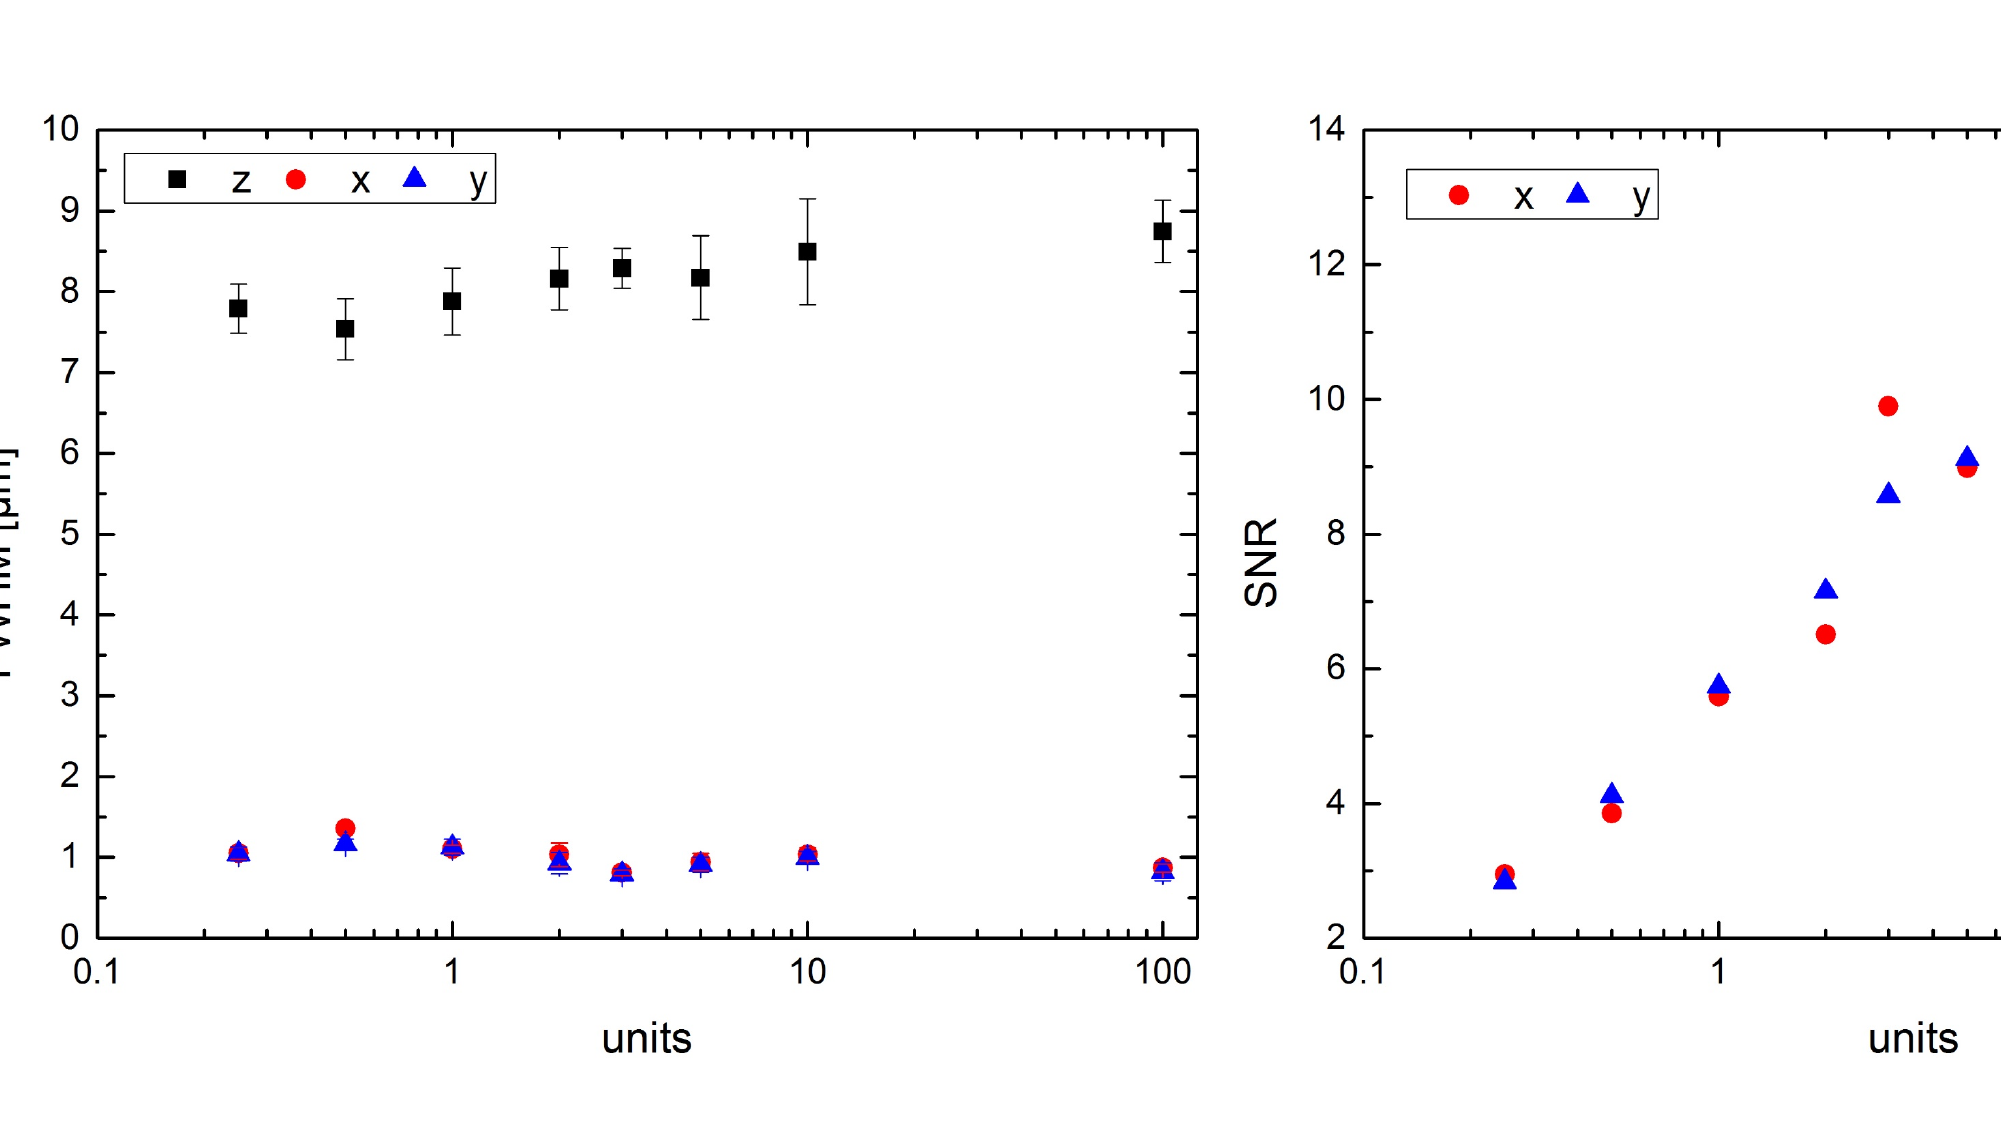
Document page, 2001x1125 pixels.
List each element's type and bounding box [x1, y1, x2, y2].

text_box [0, 0, 2000, 1125]
